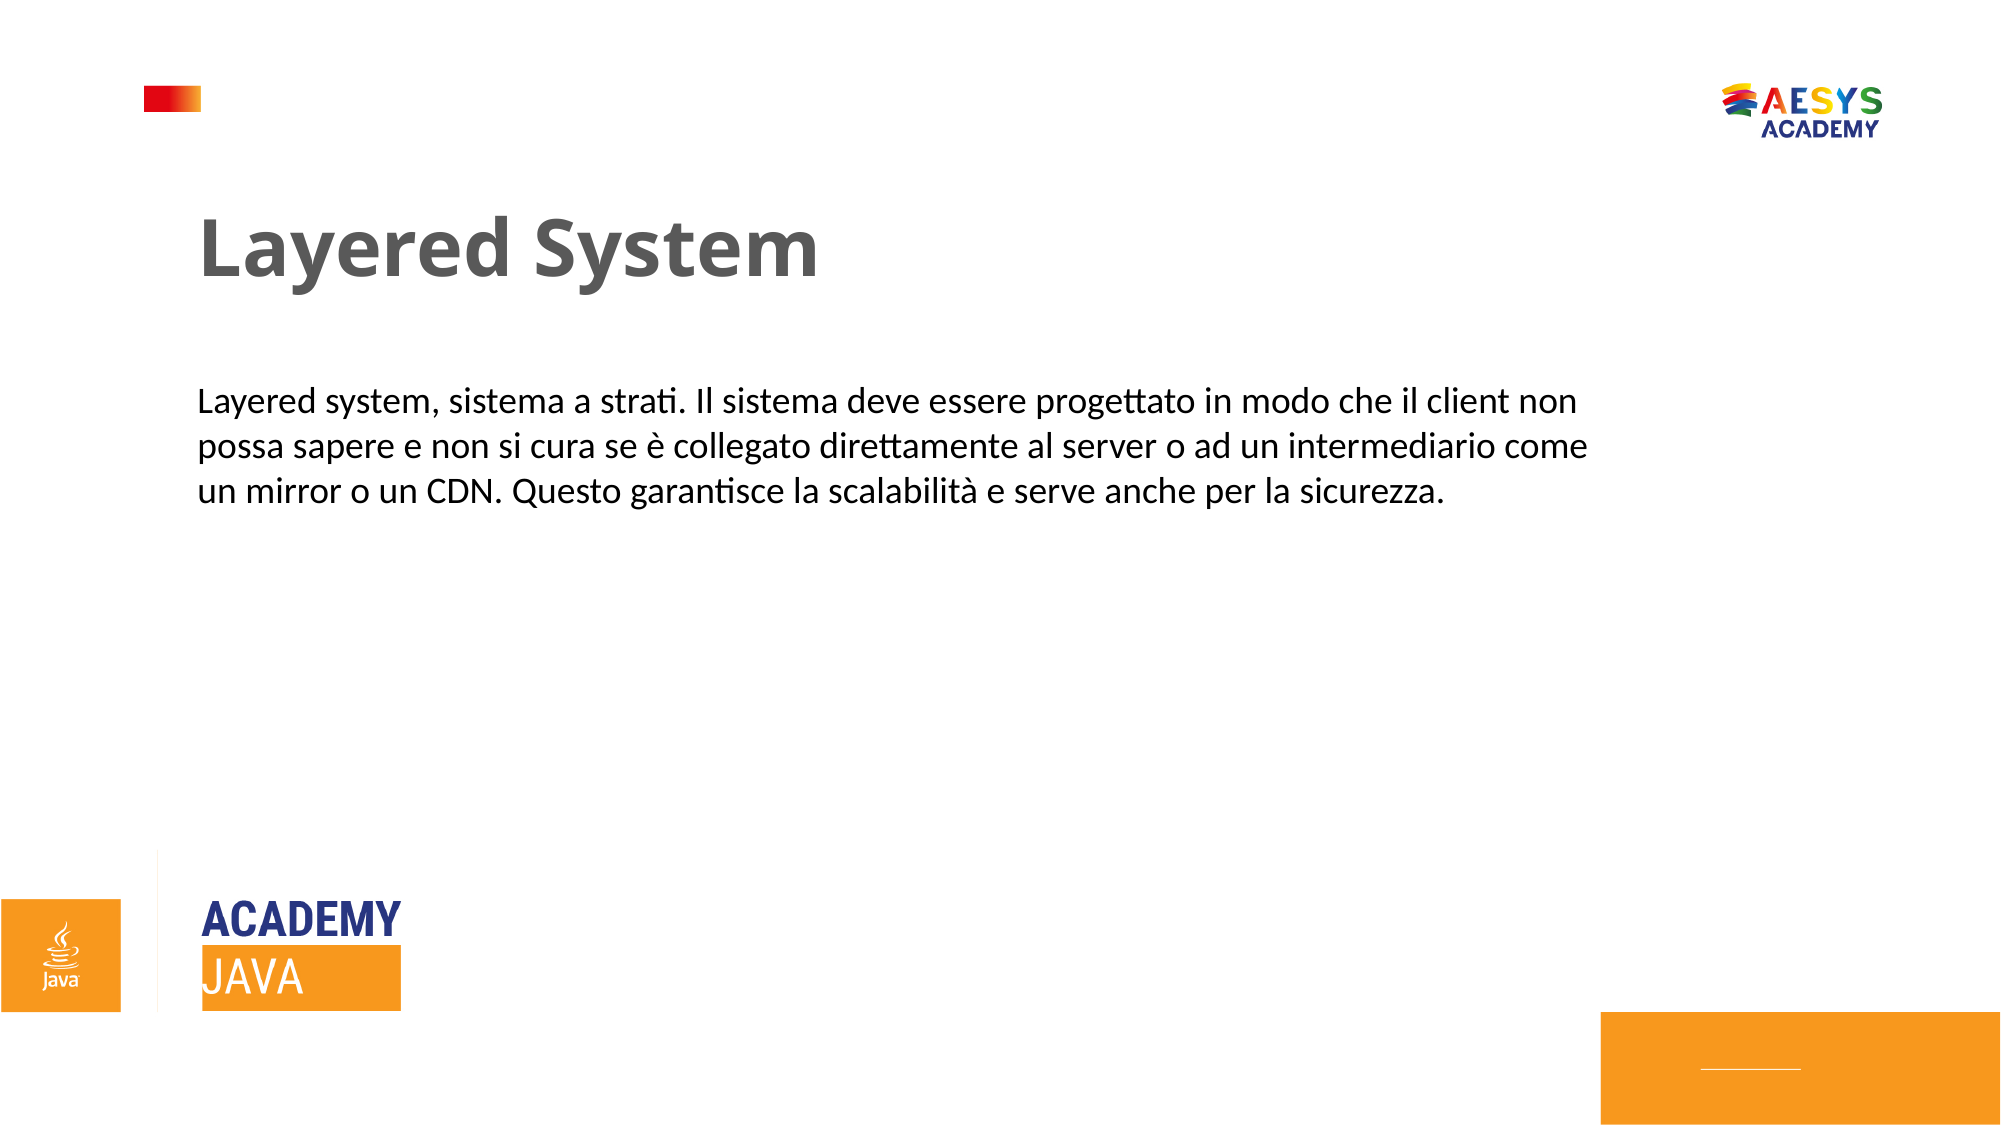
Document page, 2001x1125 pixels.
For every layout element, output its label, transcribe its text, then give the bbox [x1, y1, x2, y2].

picture [0, 0, 2001, 1125]
text_box Layered system, sistema a strati. Il sistema deve essere progettato in modo che il client non possa sapere e non si cura se è collegato direttamente al server o ad un intermediario come un mirror o un CDN. Questo garantisce la scalabilità e serve anche per la sicurezza. [182, 368, 1633, 519]
text_box Layered System [182, 189, 1586, 300]
